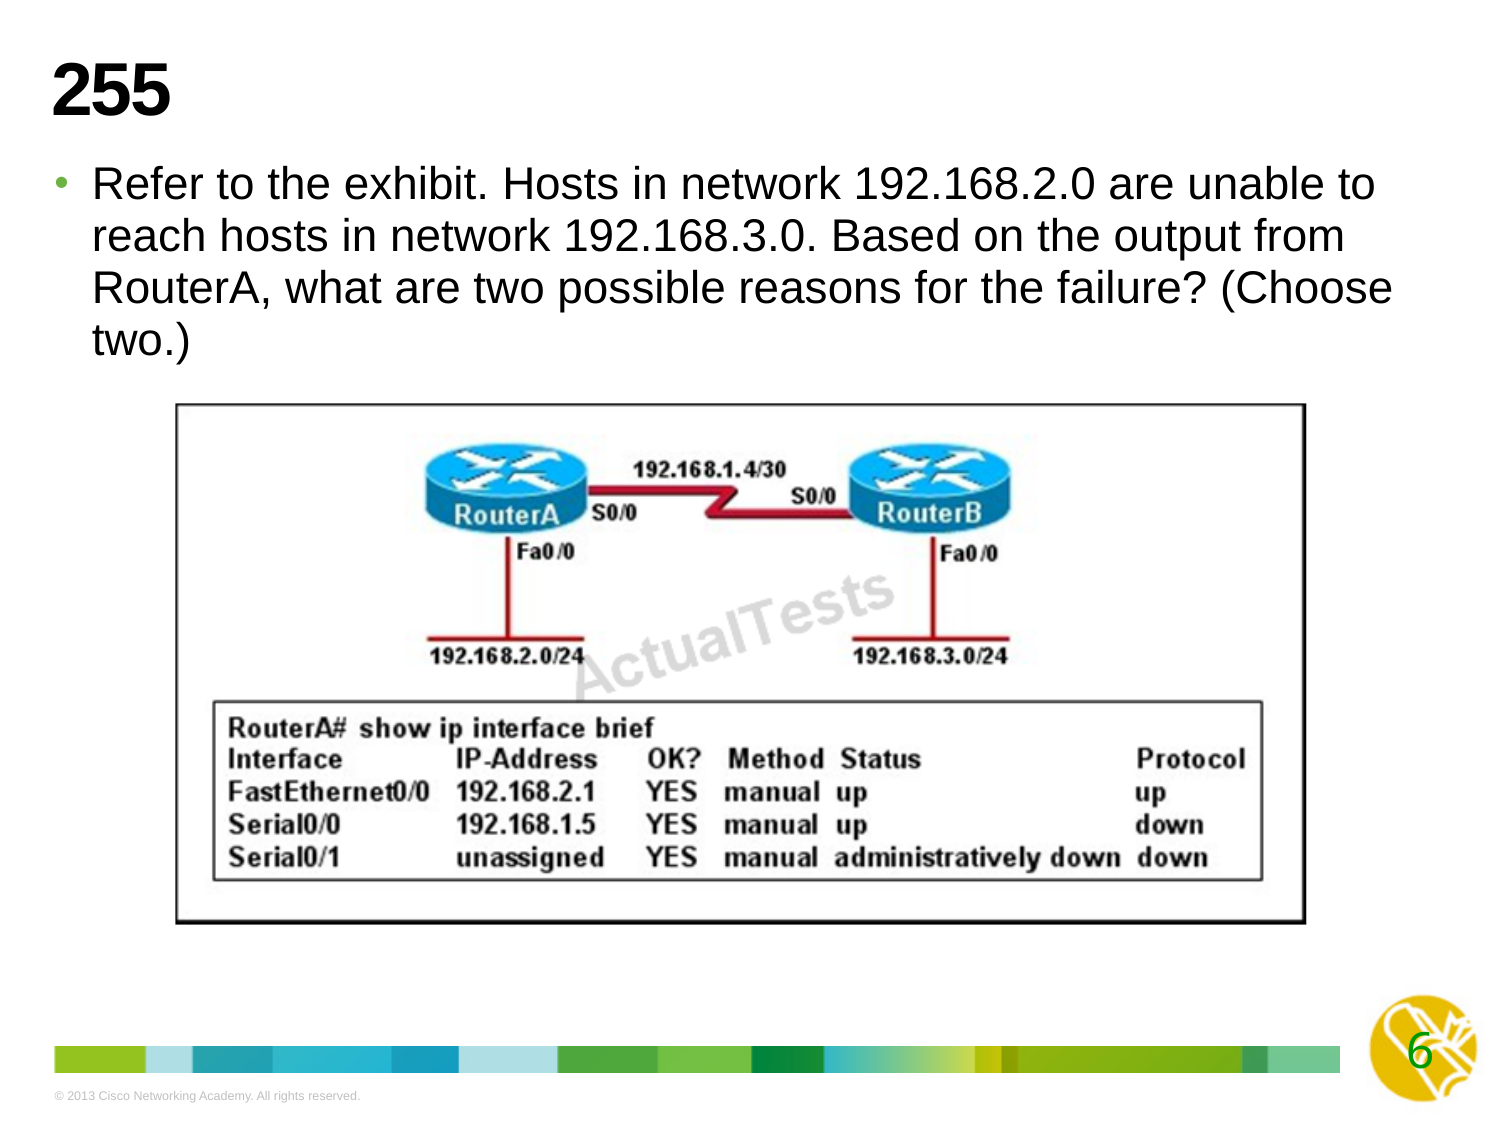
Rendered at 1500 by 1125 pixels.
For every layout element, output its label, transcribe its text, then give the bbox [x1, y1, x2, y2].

title 255 [37, 24, 1447, 138]
picture [174, 402, 1307, 928]
picture [54, 970, 1500, 1125]
list Refer to the exhibit. Hosts in network 192.168.2.0 are unable to reach hosts in network 192.168.3.0. Based on the output from RouterA, what are two possible reasons for the failure? (Choose two.) [39, 149, 1447, 1035]
picture [1412, 1049, 1427, 1065]
